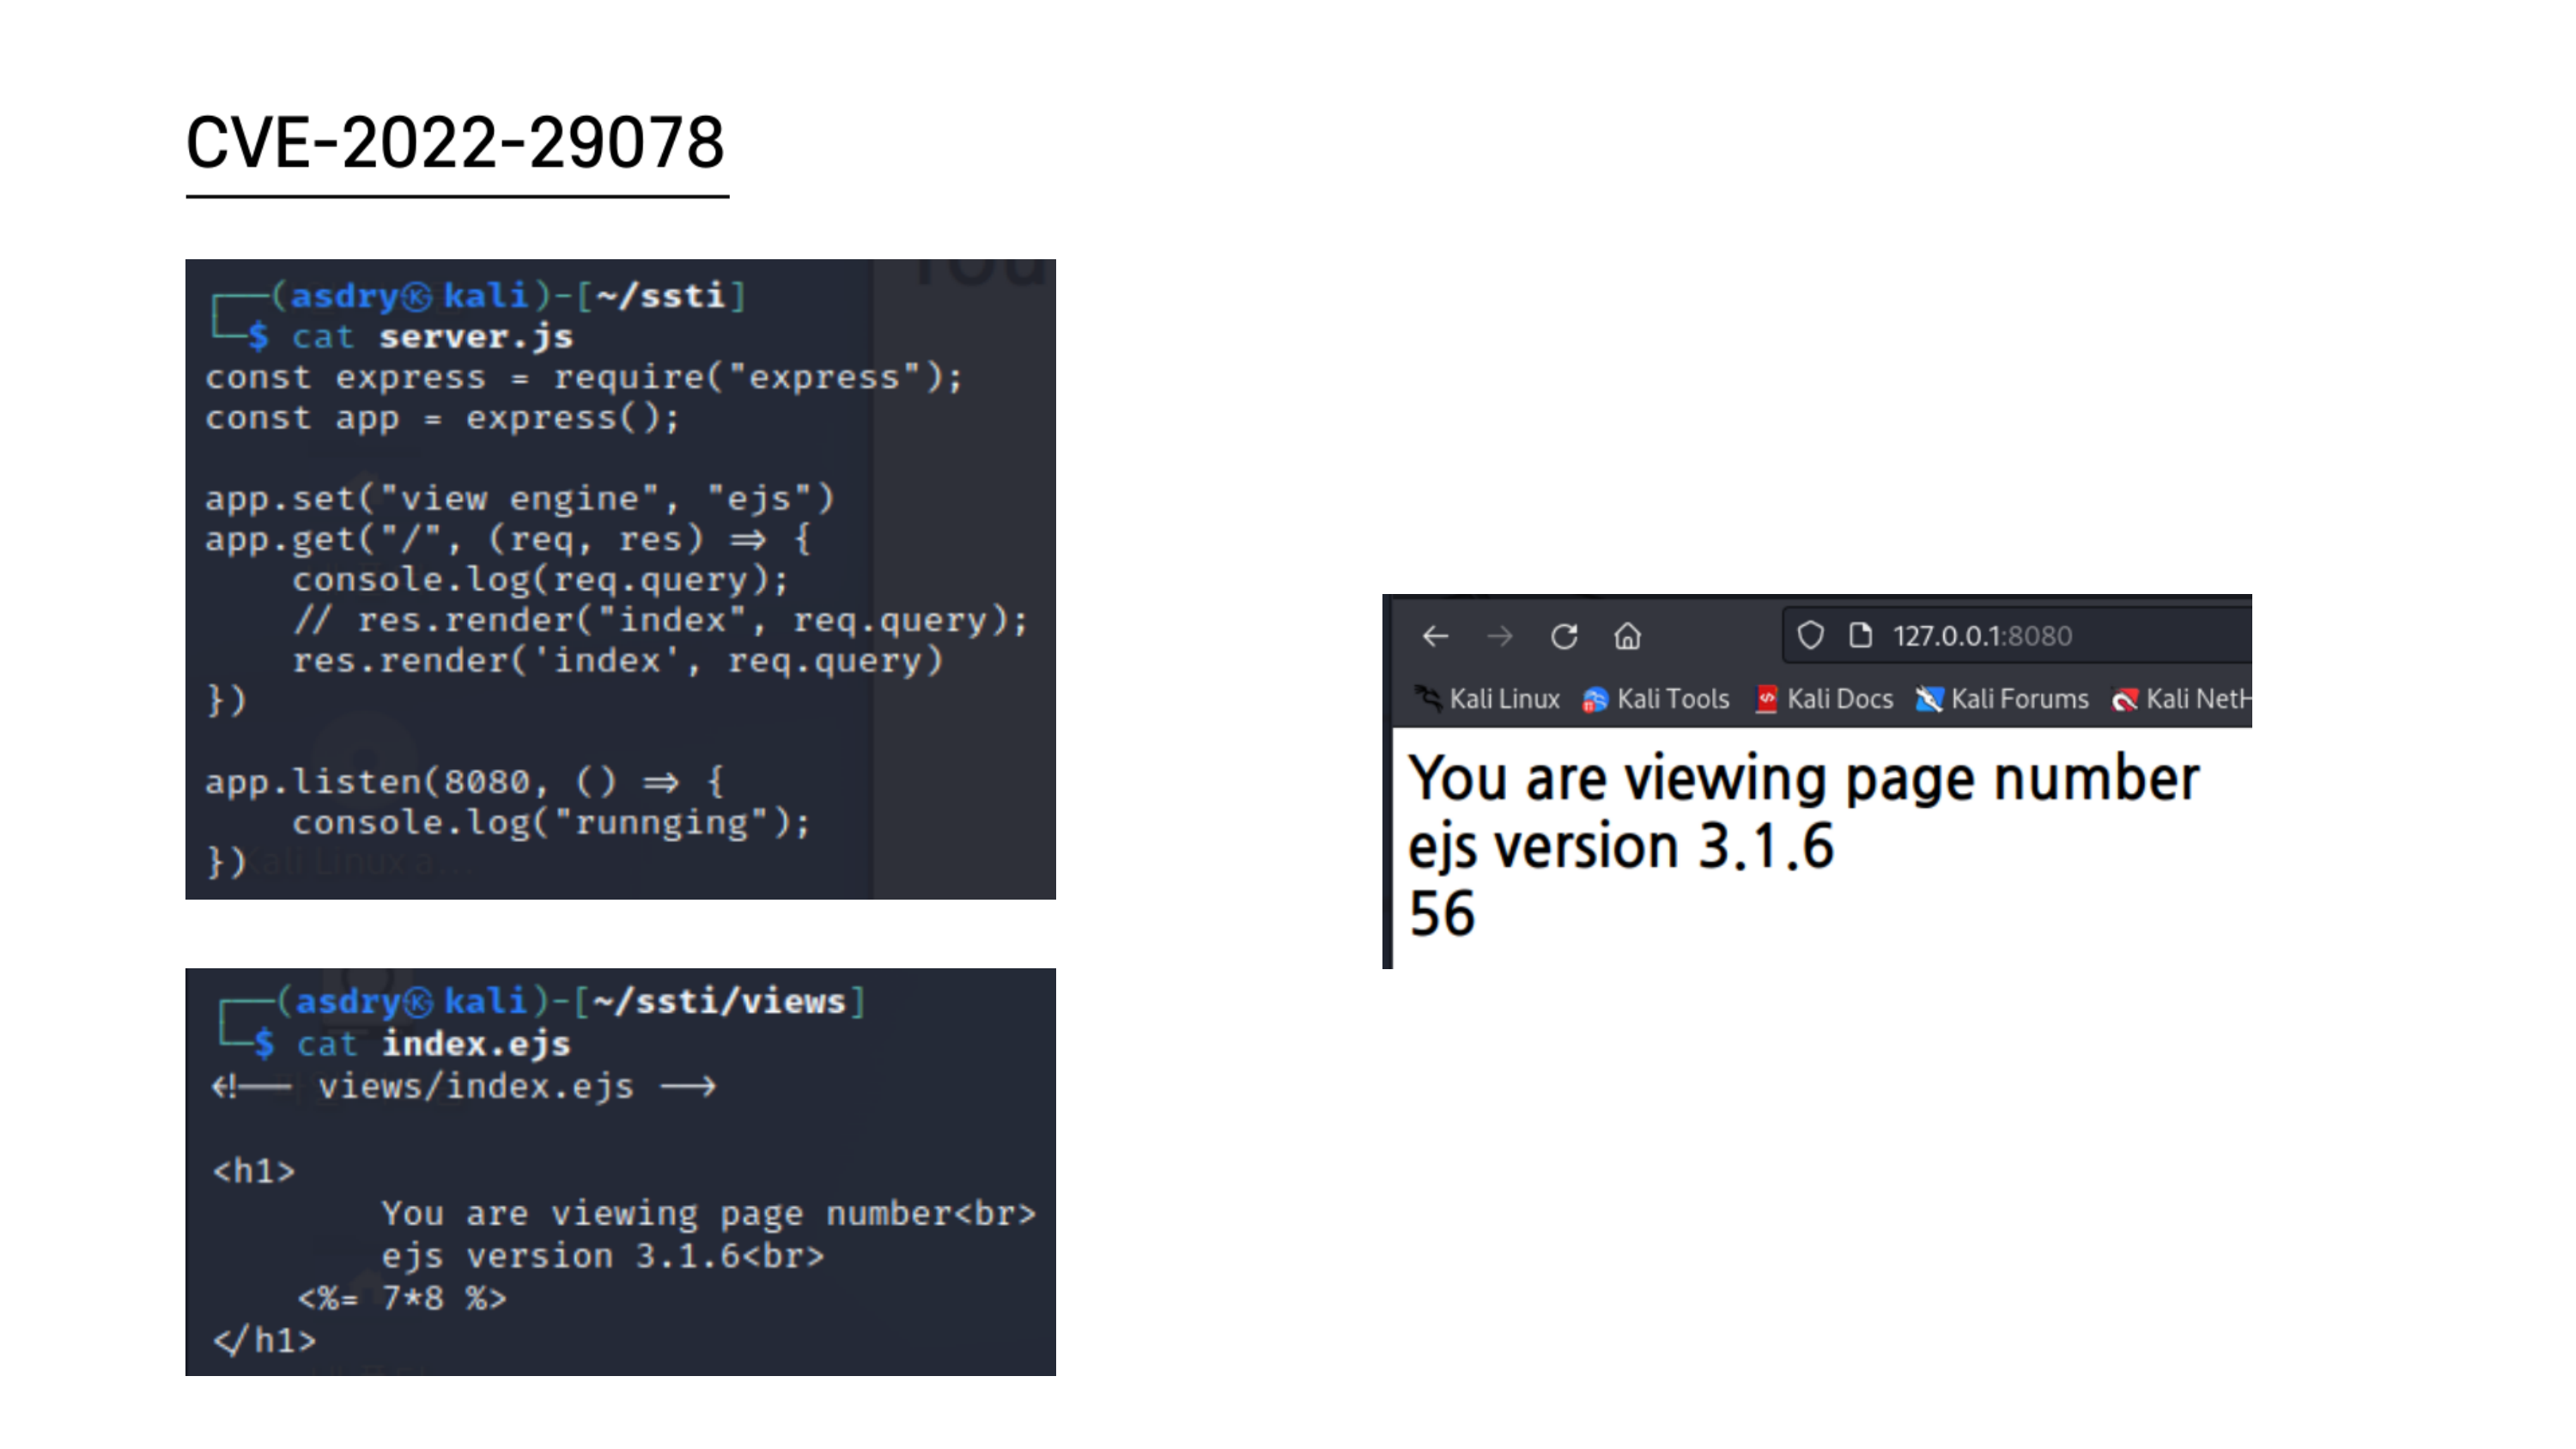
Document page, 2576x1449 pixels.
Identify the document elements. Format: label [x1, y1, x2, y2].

text_box [185, 968, 1056, 1376]
picture [176, 88, 758, 199]
text_box [185, 259, 1056, 900]
text_box [1382, 594, 2252, 970]
text_box [185, 190, 731, 204]
